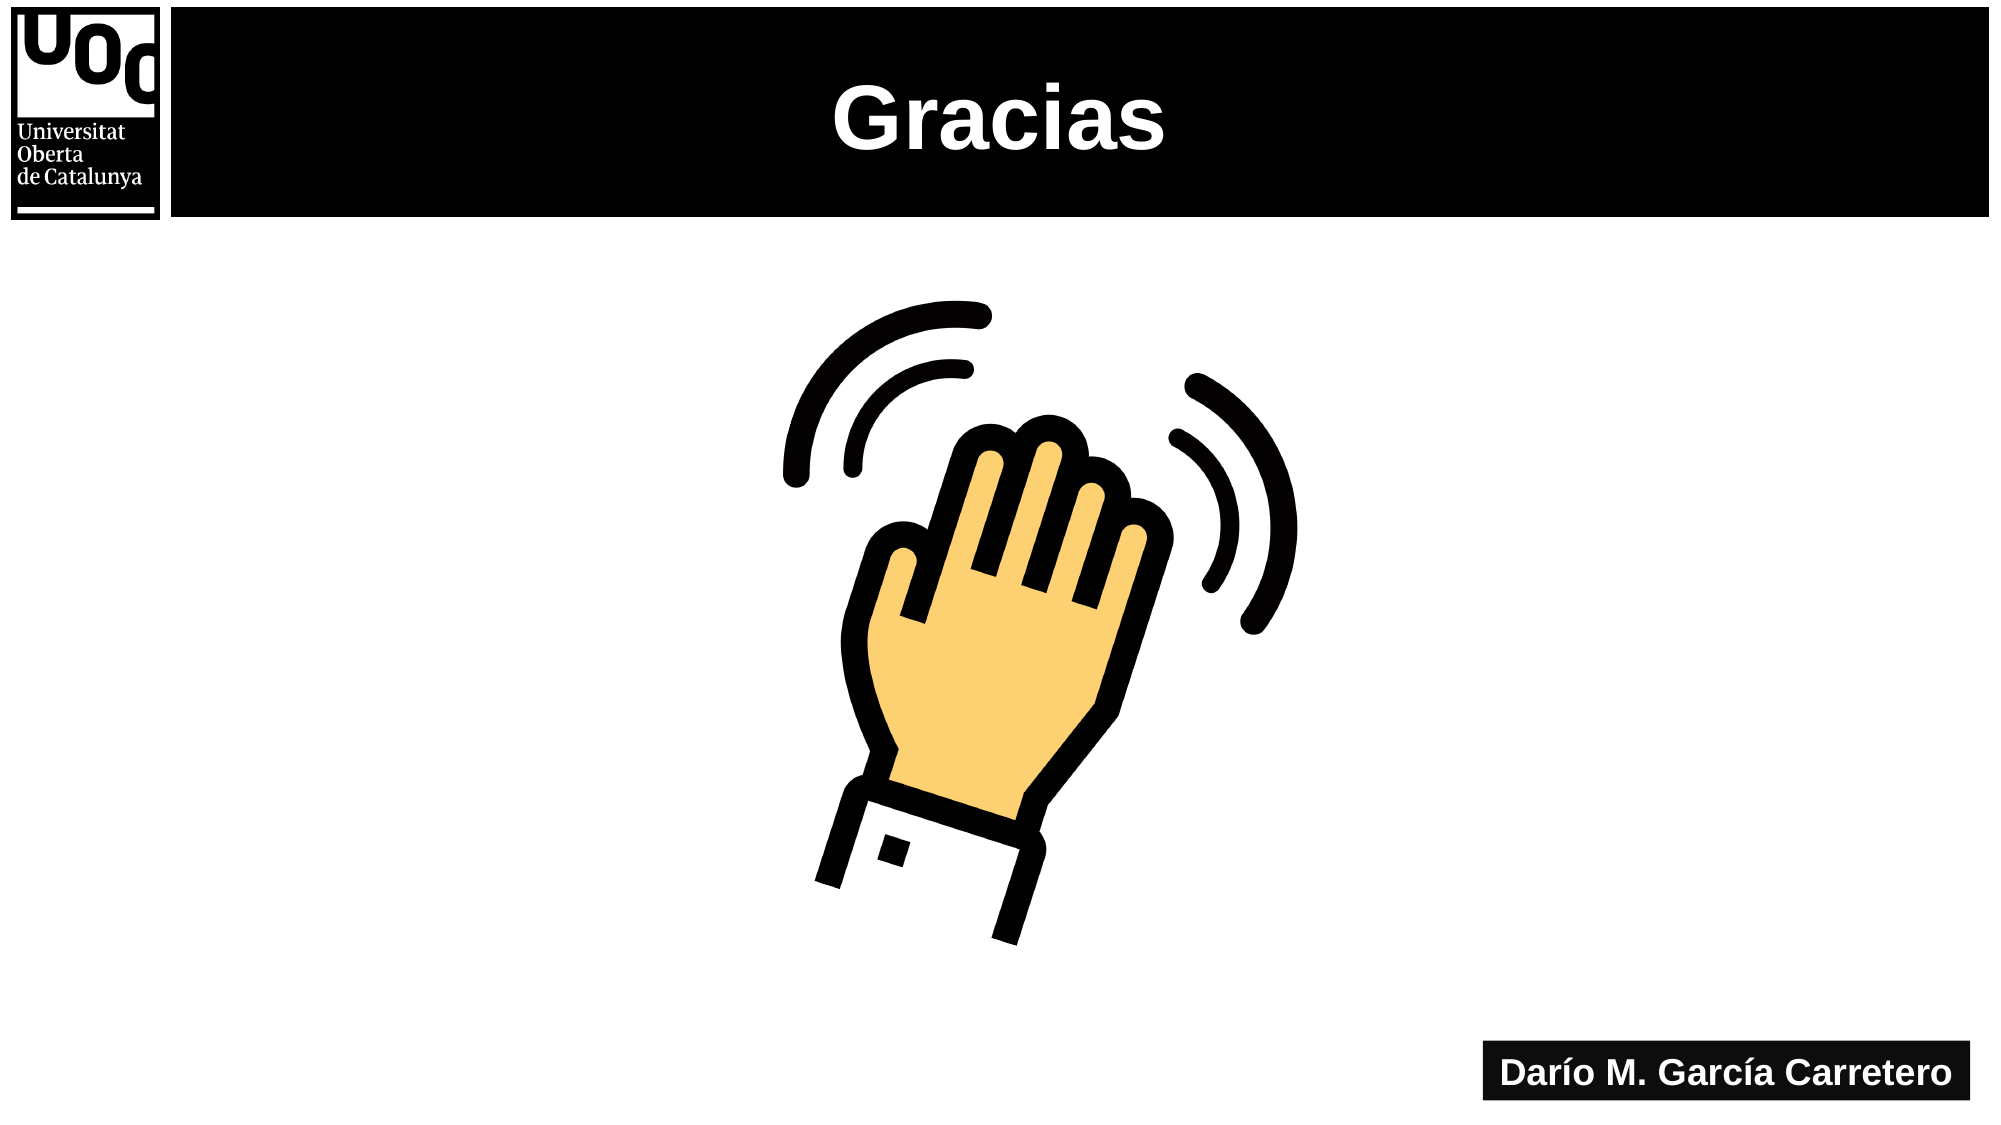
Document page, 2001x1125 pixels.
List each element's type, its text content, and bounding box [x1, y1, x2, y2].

text_box [171, 7, 1989, 217]
text_box Darío M. García Carretero [1482, 1040, 1971, 1101]
picture [11, 7, 160, 220]
picture [661, 260, 1340, 990]
text_box Gracias [160, 50, 1908, 176]
